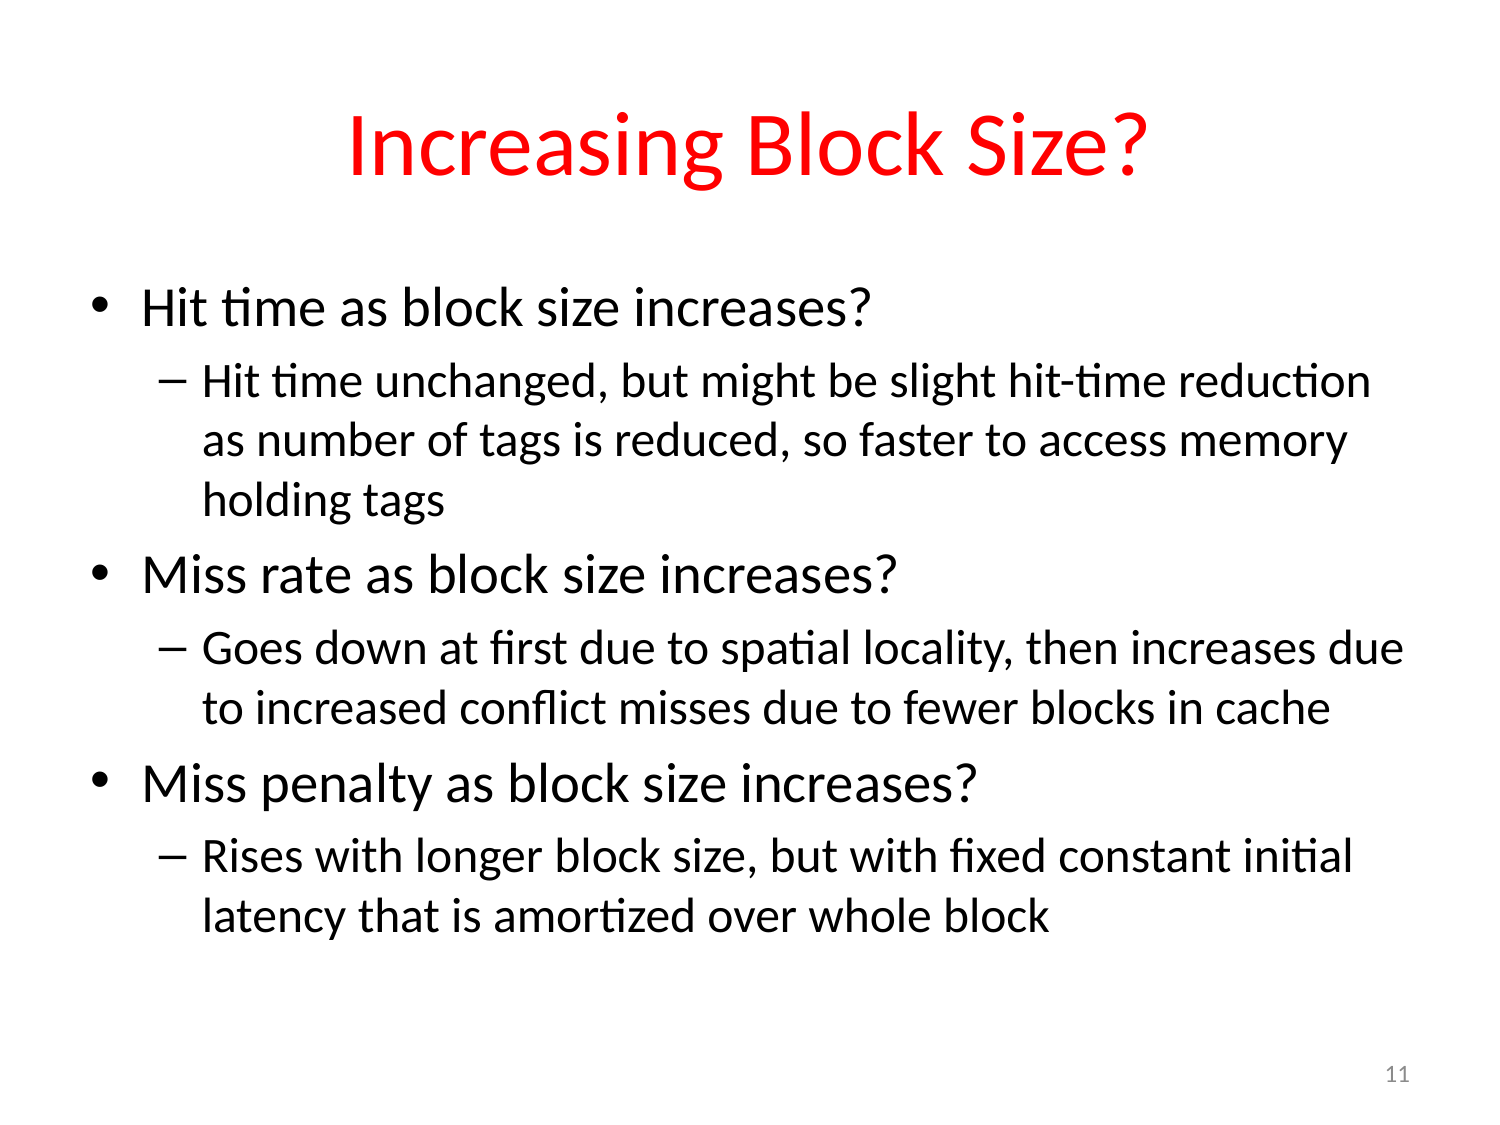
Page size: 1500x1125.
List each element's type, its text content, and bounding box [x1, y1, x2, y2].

list Hit time as block size increases? Hit time unchanged, but might be slight hit-time reduction as number of tags is reduced, so faster to access memory holding tags Miss rate as block size increases? Goes down at first due to spatial locality, then increases due to increased conflict misses due to fewer blocks in cache Miss penalty as block size increases? Rises with longer block size, but with fixed constant initial latency that is amortized over whole block [75, 262, 1425, 1005]
slide_number 11 [1074, 1042, 1425, 1103]
title Increasing Block Size? [75, 45, 1425, 233]
